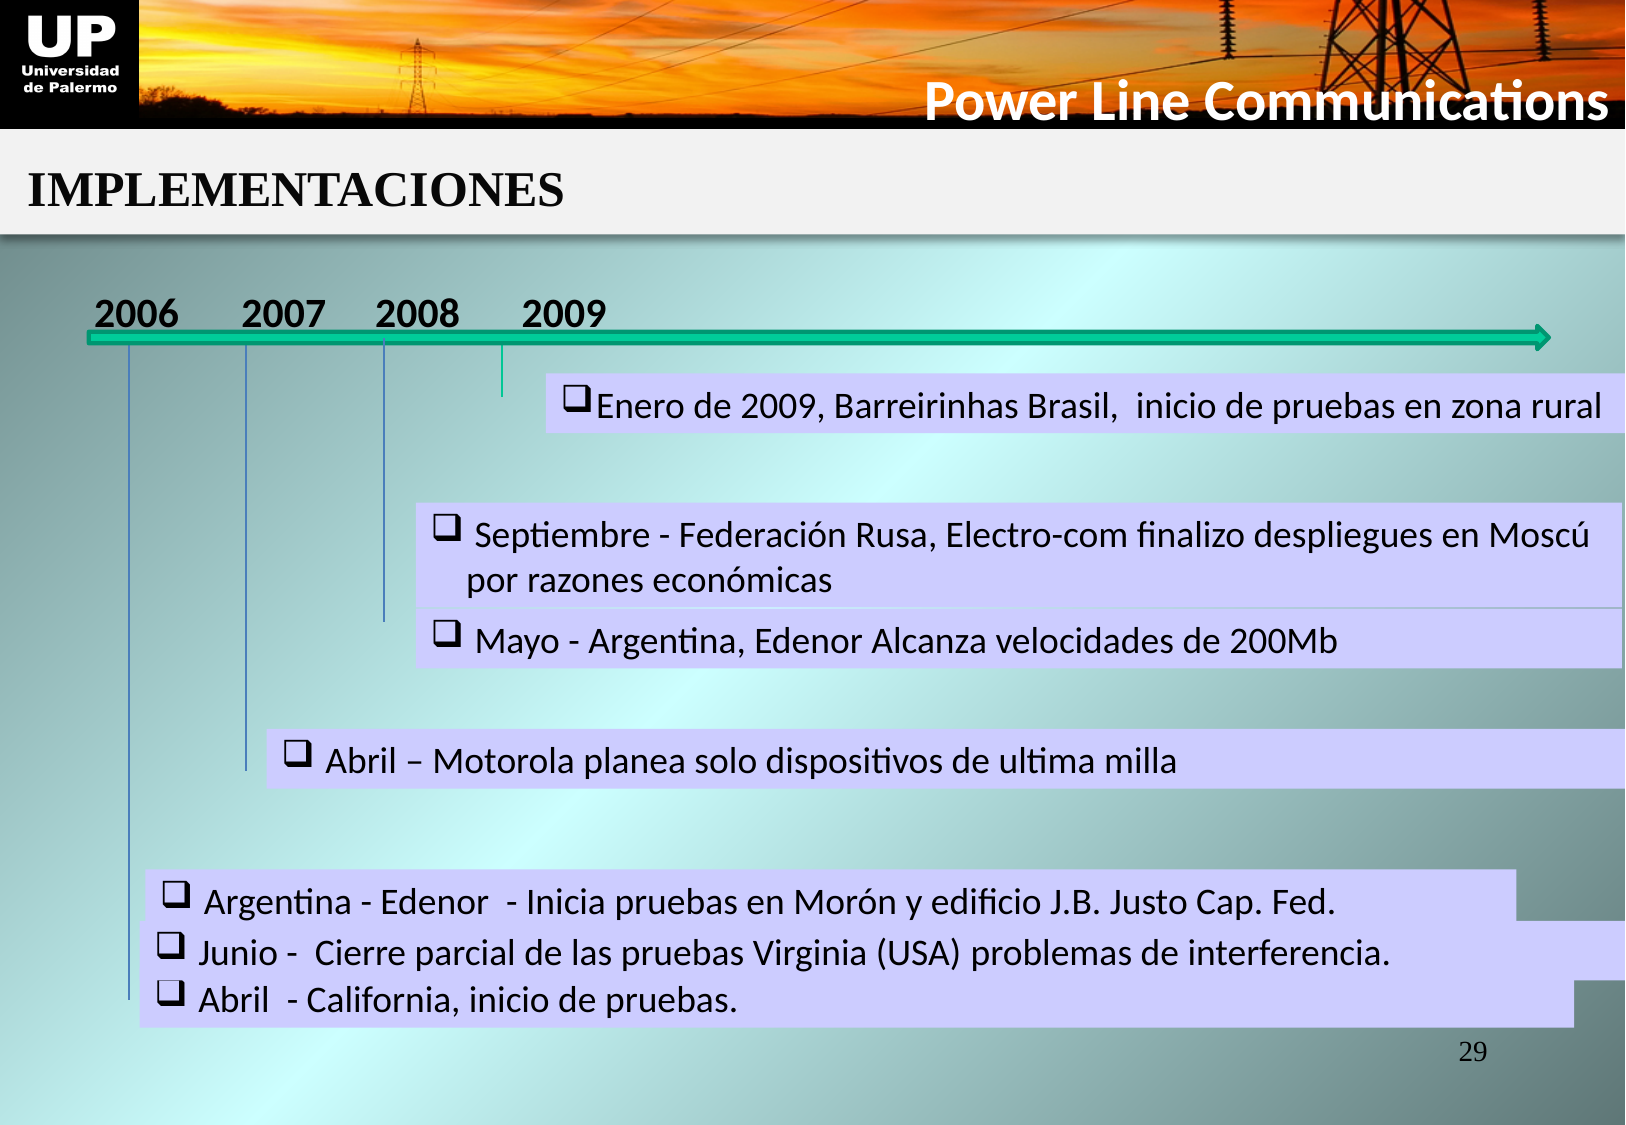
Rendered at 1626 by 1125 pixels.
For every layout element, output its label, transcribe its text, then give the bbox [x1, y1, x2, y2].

text_box Mayo - Argentina, Edenor Alcanza velocidades de 200Mb [415, 608, 1622, 669]
text_box Implementaciones [0, 148, 1624, 224]
picture [139, 0, 1625, 118]
text_box Enero de 2009, Barreirinhas Brasil, inicio de pruebas en zona rural [545, 373, 1625, 434]
text_box [86, 323, 1552, 352]
text_box Junio - Cierre parcial de las pruebas Virginia (USA) problemas de interferencia. [139, 920, 1625, 981]
text_box Septiembre - Federación Rusa, Electro-com finalizo despliegues en Moscú por razones económicas [415, 502, 1622, 608]
text_box 2009 [495, 278, 634, 329]
text_box 2006 [70, 278, 204, 344]
text_box [0, 131, 1625, 236]
text_box 2007 [215, 278, 352, 329]
text_box Power Line Communications [139, 126, 1625, 140]
text_box Argentina - Edenor - Inicia pruebas en Morón y edificio J.B. Justo Cap. Fed. [145, 869, 1517, 930]
slide_number 29 [1164, 1028, 1504, 1101]
text_box 2008 [355, 278, 480, 329]
text_box [0, 1, 139, 131]
text_box Abril - California, inicio de pruebas. [139, 981, 1575, 1028]
picture [12, 0, 128, 106]
text_box Abril – Motorola planea solo dispositivos de ultima milla [266, 728, 1625, 789]
